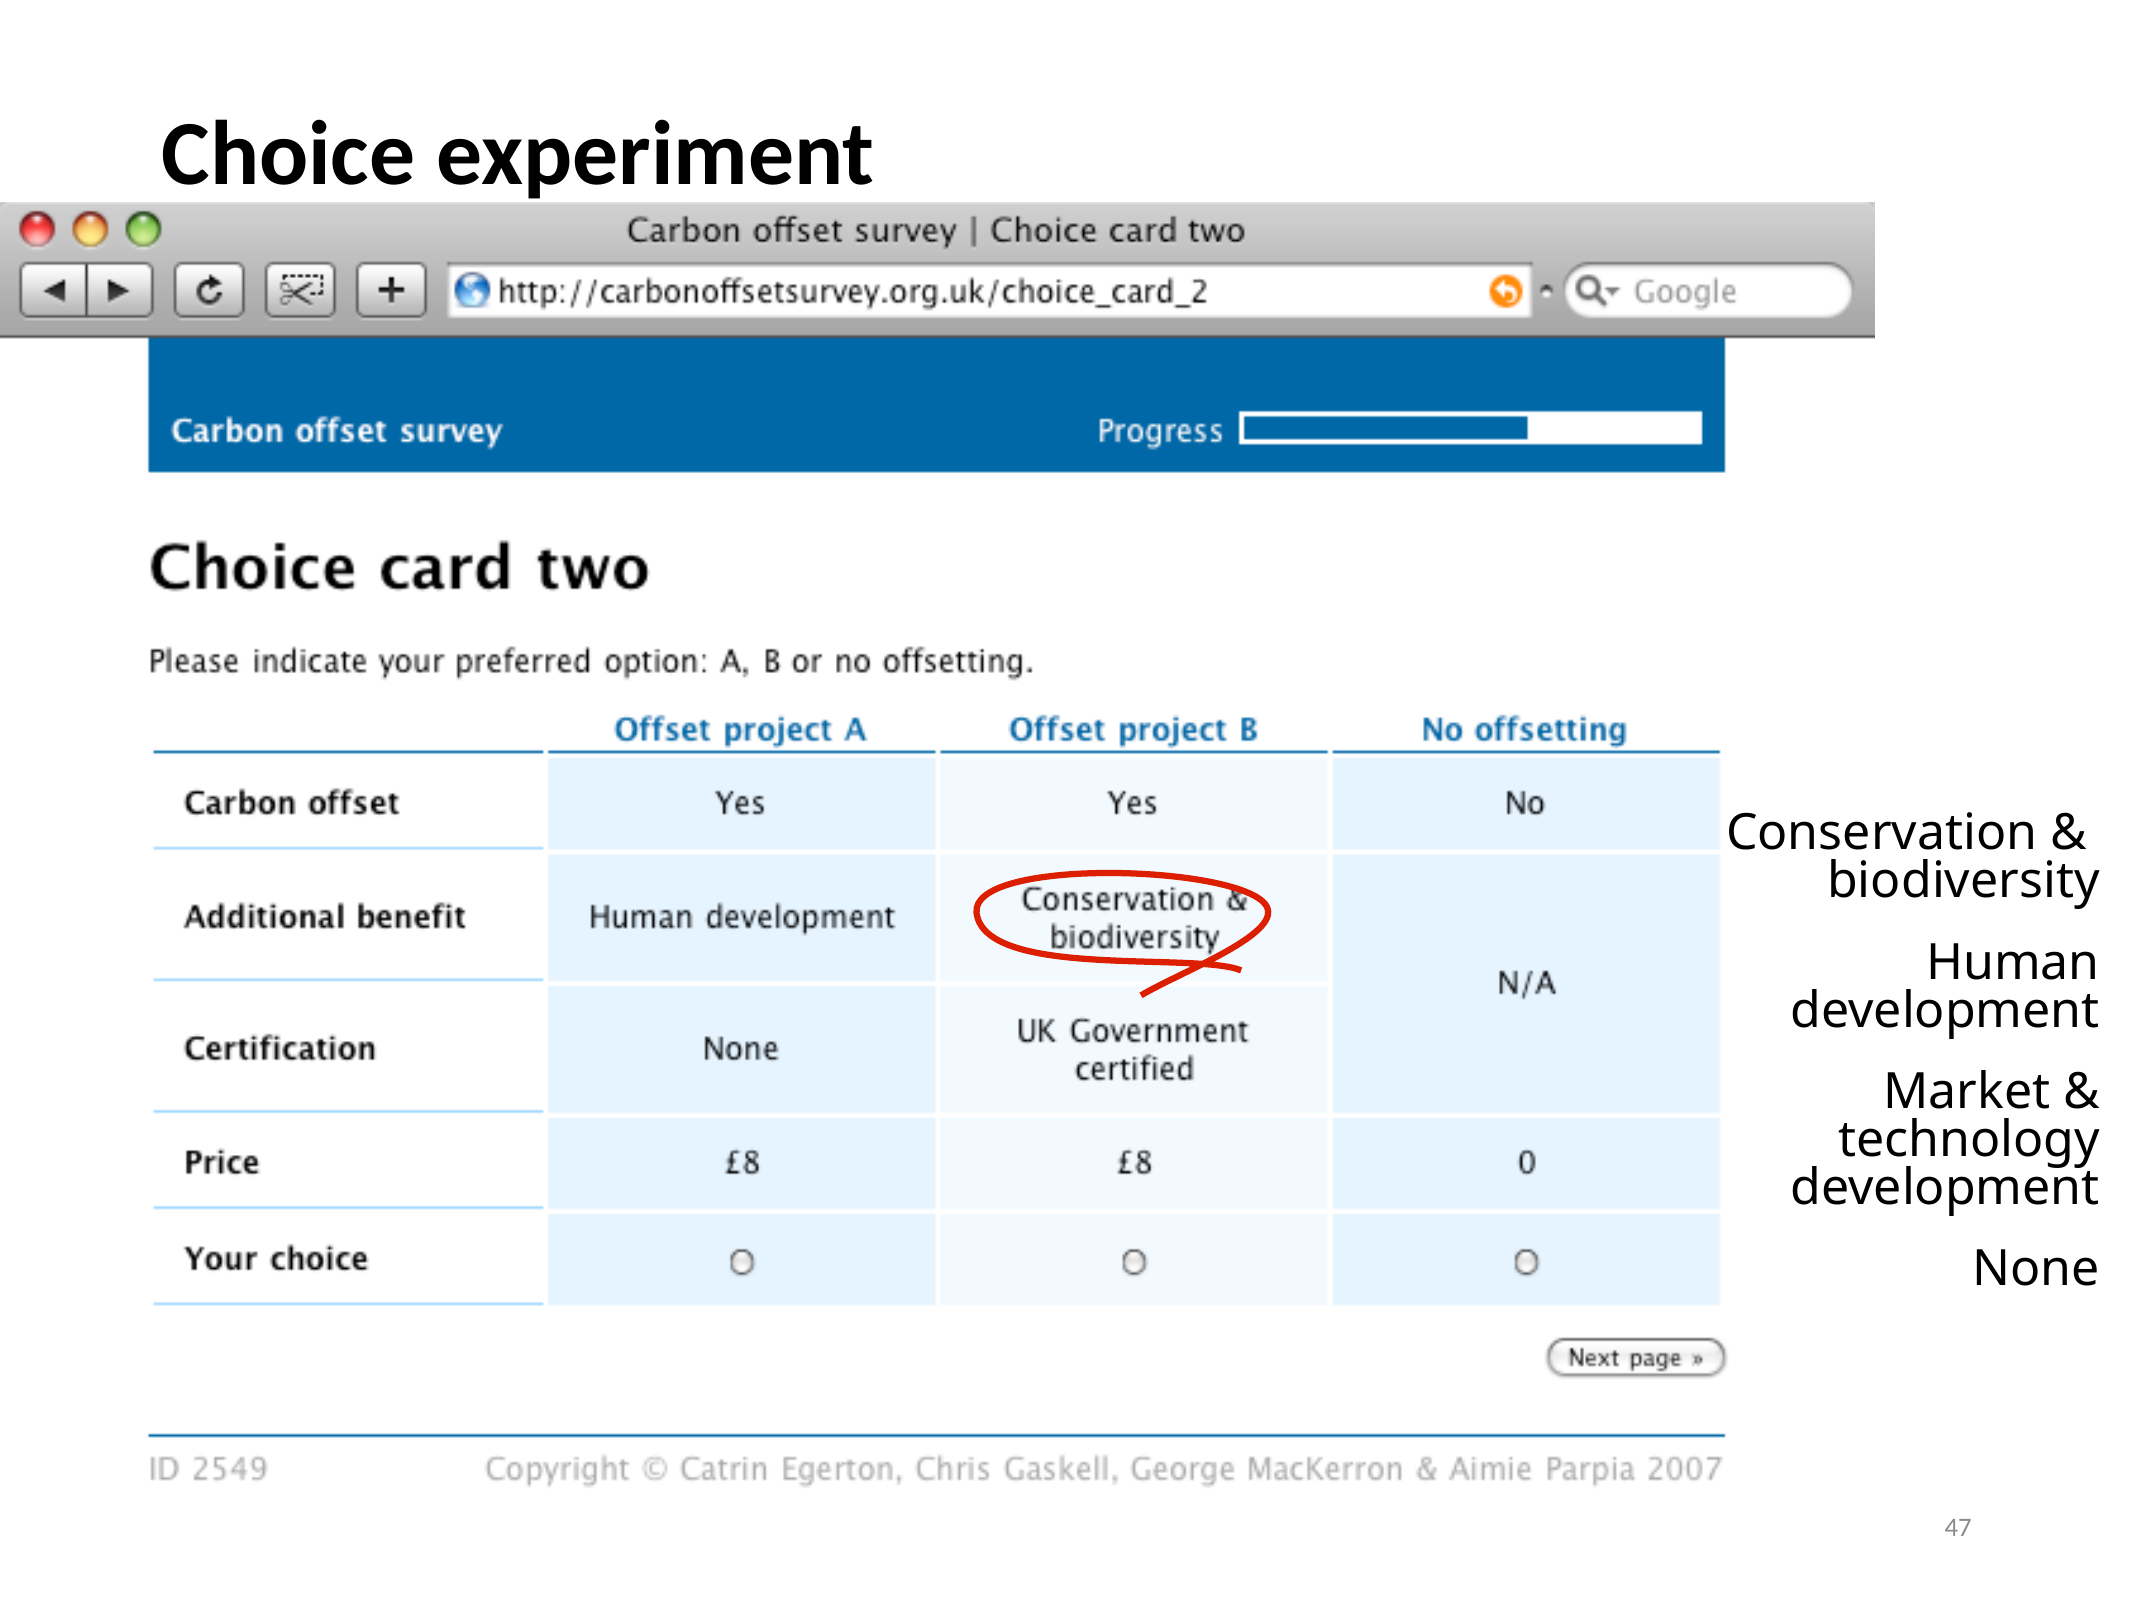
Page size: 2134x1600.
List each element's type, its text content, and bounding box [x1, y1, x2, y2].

title Choice experiment [146, 0, 1987, 310]
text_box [977, 799, 2109, 1307]
slide_number 47 [1875, 1482, 1987, 1569]
picture [0, 202, 1875, 1600]
